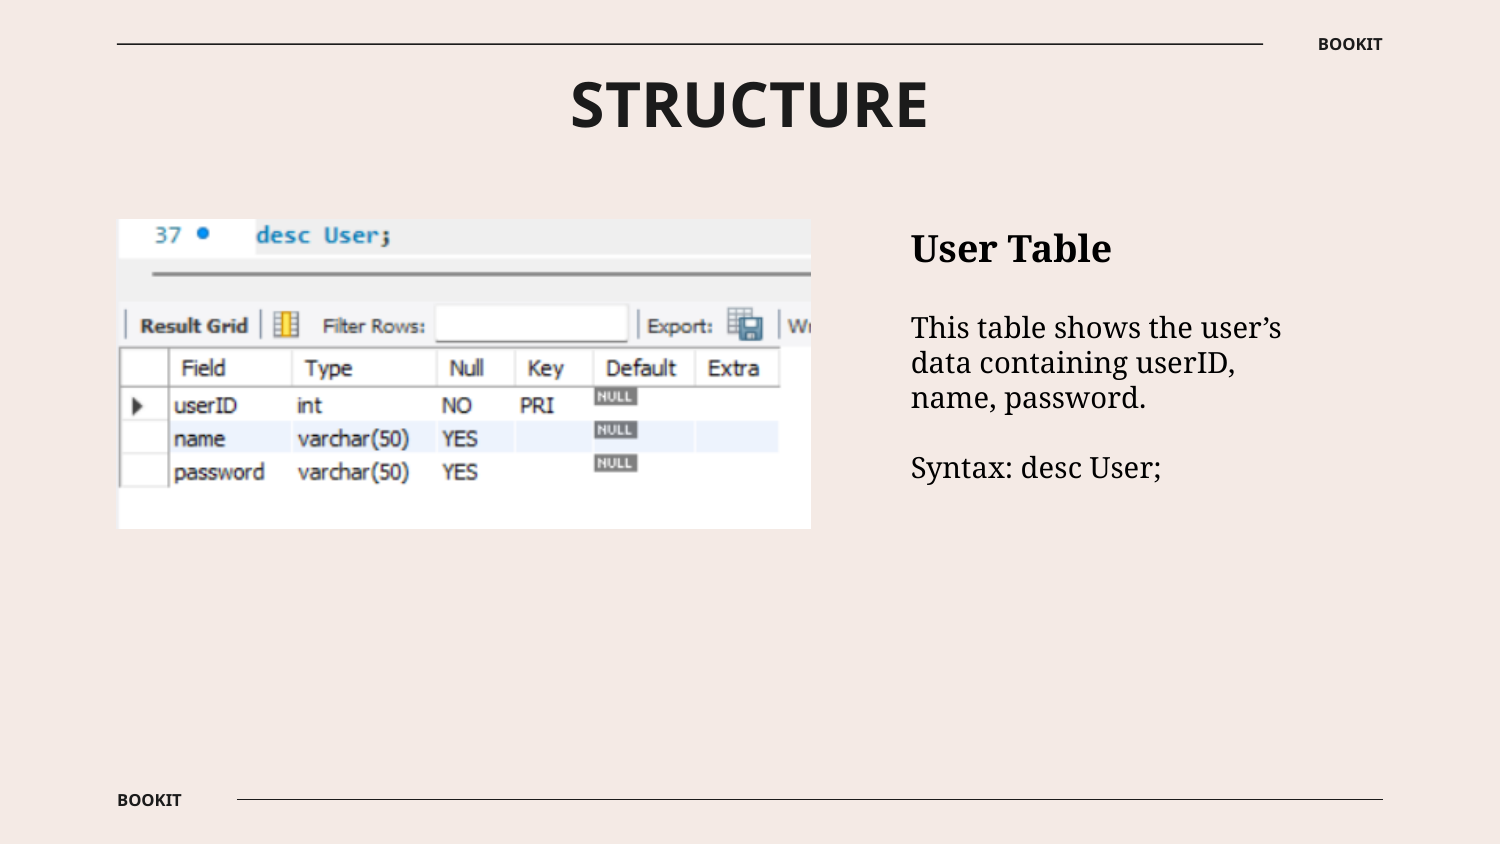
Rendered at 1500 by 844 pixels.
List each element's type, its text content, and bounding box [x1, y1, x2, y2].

title STRUCTURE [118, 64, 1382, 140]
picture [116, 219, 812, 529]
title BOOKIT [116, 787, 237, 812]
text_box User Table [896, 217, 1301, 292]
title BOOKIT [1263, 32, 1383, 56]
text_box This table shows the user’s data containing userID, name, password. Syntax: desc User; [896, 301, 1301, 529]
